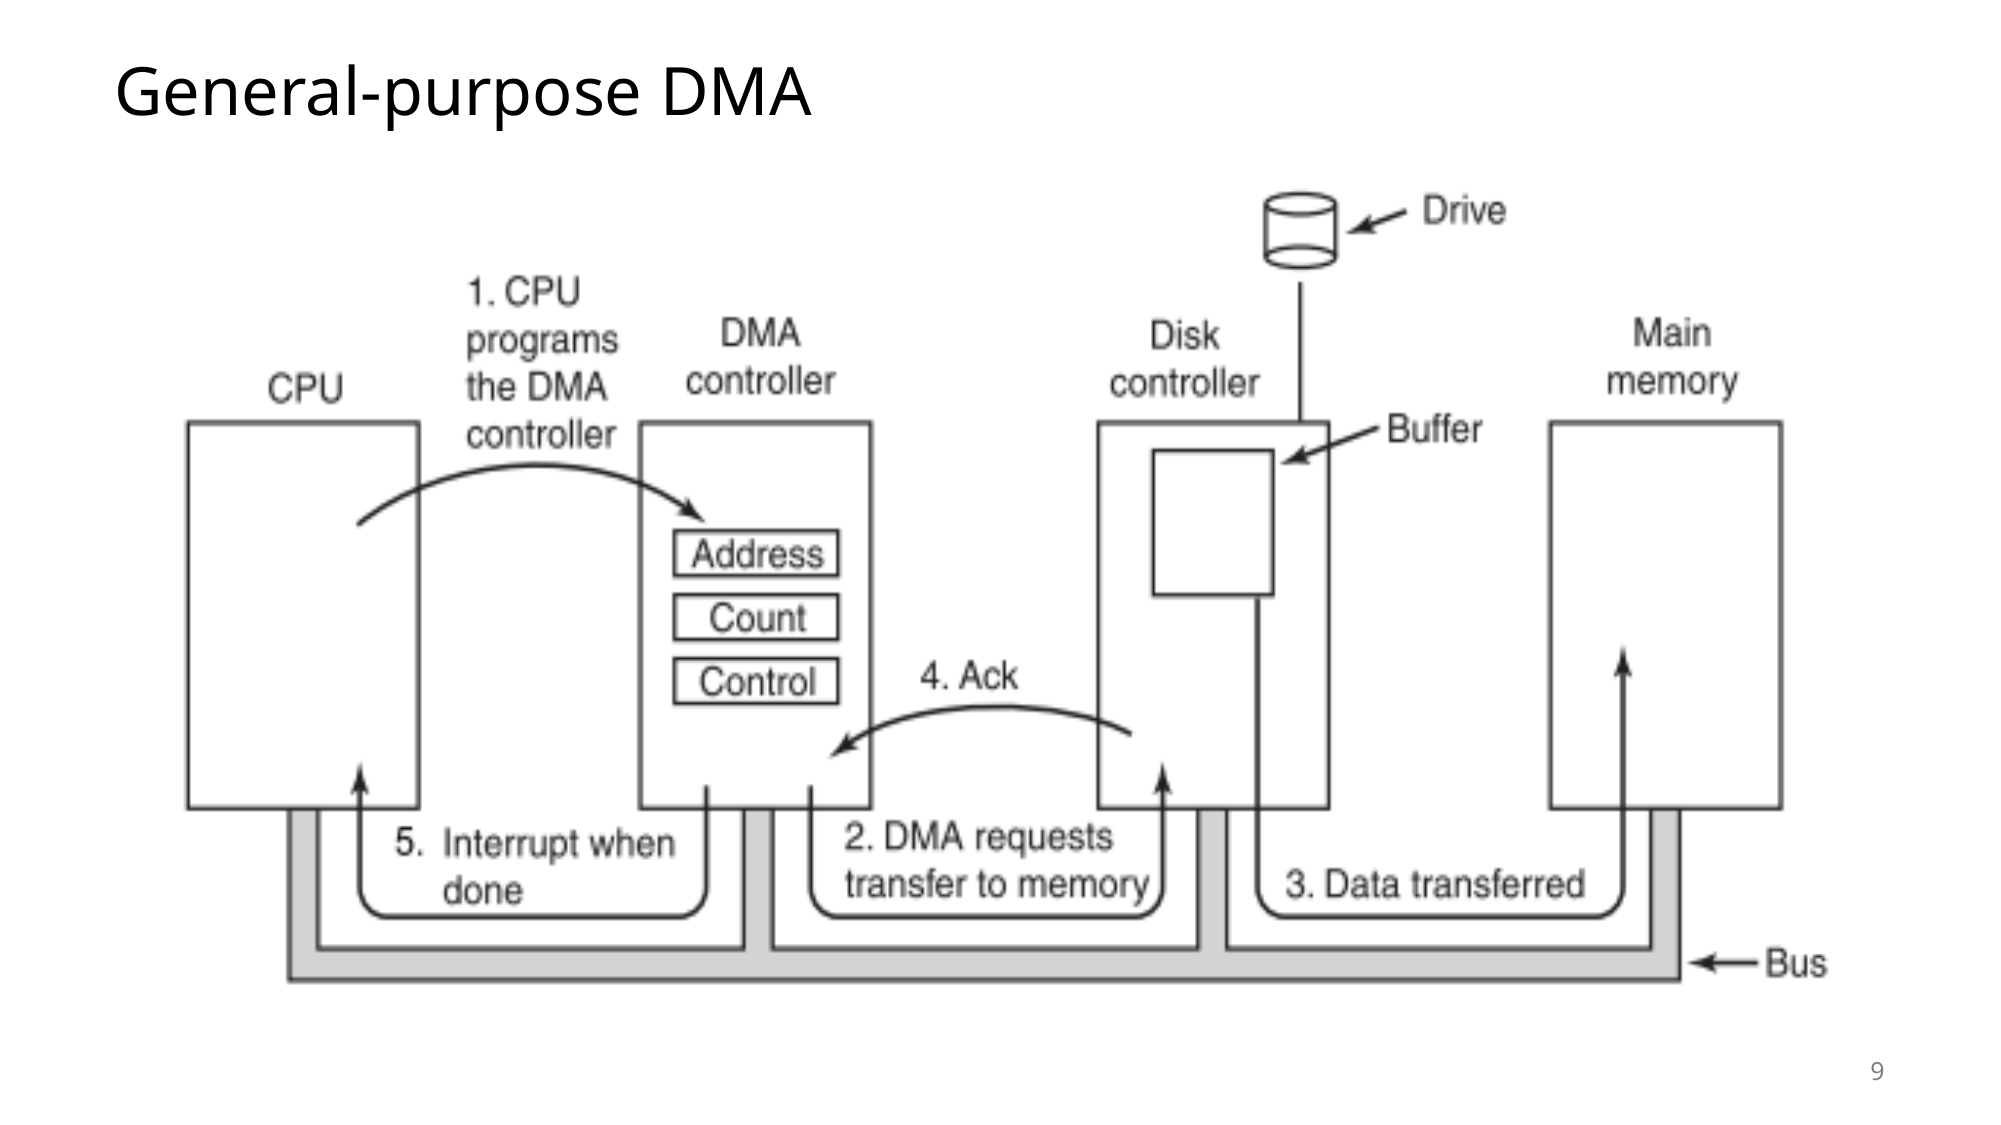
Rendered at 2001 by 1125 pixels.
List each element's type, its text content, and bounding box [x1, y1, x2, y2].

picture [147, 187, 1852, 1013]
slide_number 9 [1749, 1042, 1900, 1103]
title General-purpose DMA [99, 37, 1900, 150]
